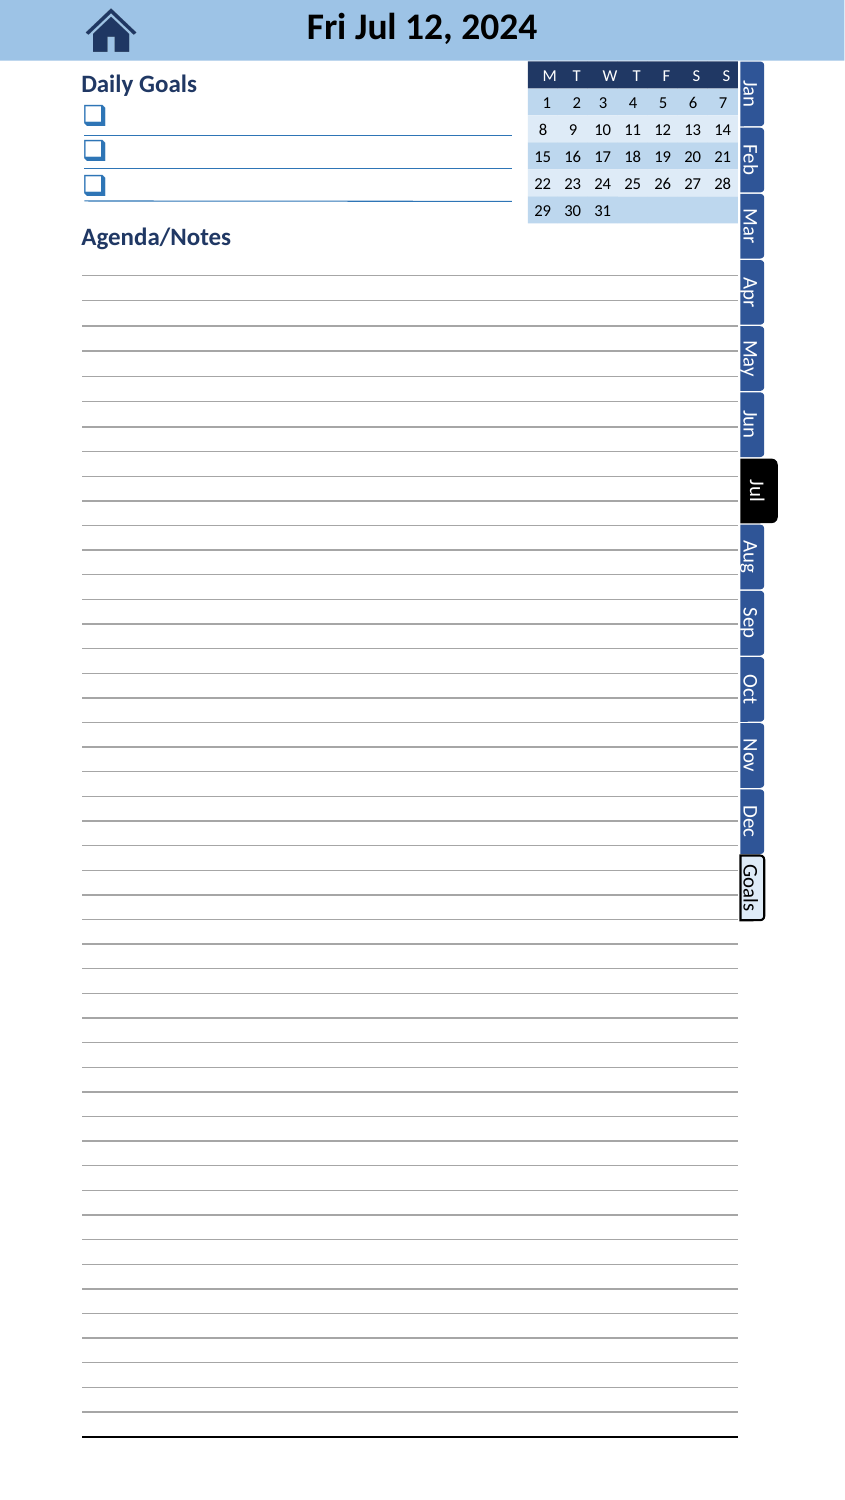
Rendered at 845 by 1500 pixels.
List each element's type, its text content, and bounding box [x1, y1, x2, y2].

picture [82, 1, 140, 59]
list Fri Jul 12, 2024 [190, 0, 655, 61]
